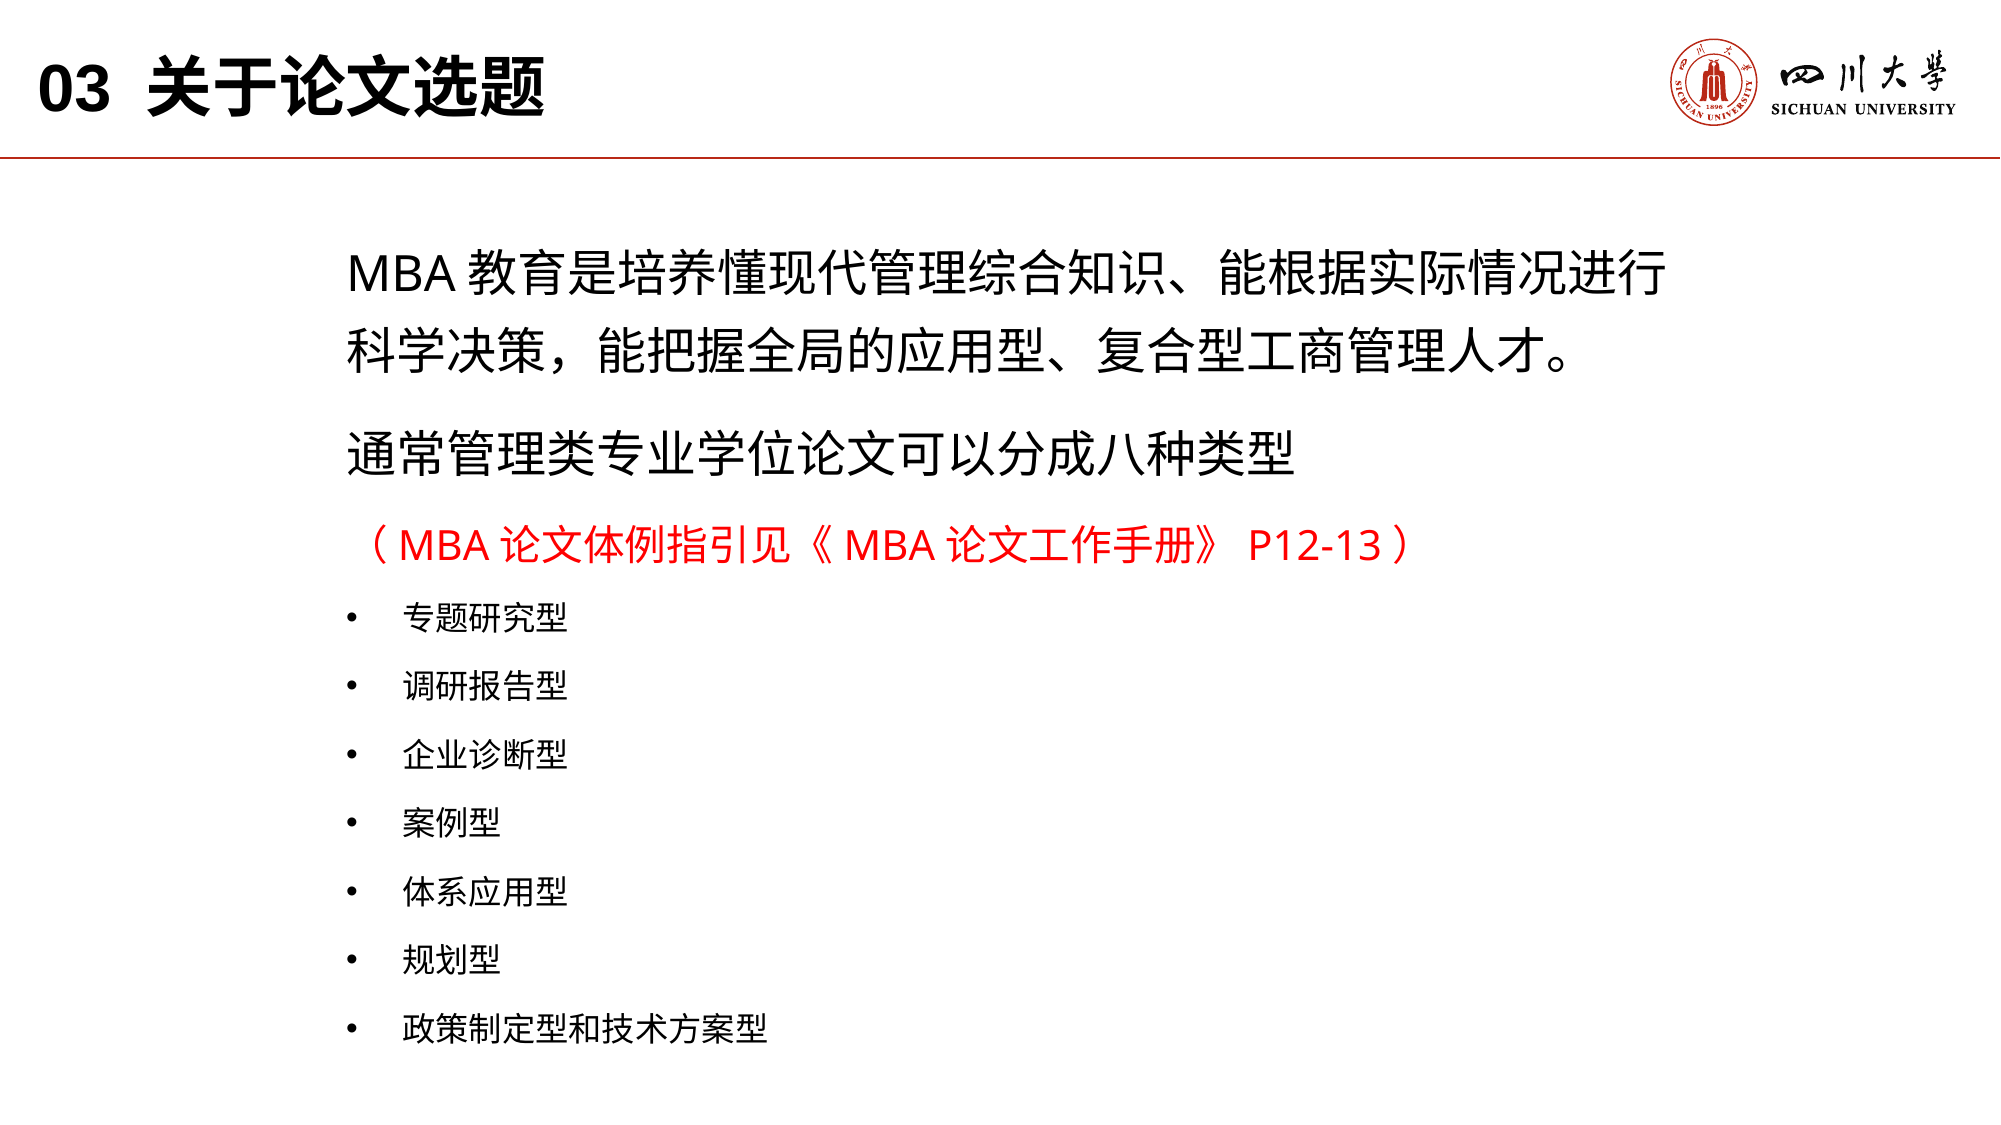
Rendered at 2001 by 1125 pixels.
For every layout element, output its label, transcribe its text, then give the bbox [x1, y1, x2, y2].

list 03 关于论文选题 [37, 46, 1022, 133]
text_box MBA教育是培养懂现代管理综合知识、能根据实际情况进行科学决策，能把握全局的应用型、复合型工商管理人才。 通常管理类专业学位论文可以分成八种类型 （MBA论文体例指引见《MBA论文工作手册》P12-13） 专题研究型 调研报告型 企业诊断型 案例型 体系应用型 规划型 政策制定型和技术方案型 [331, 216, 1733, 967]
